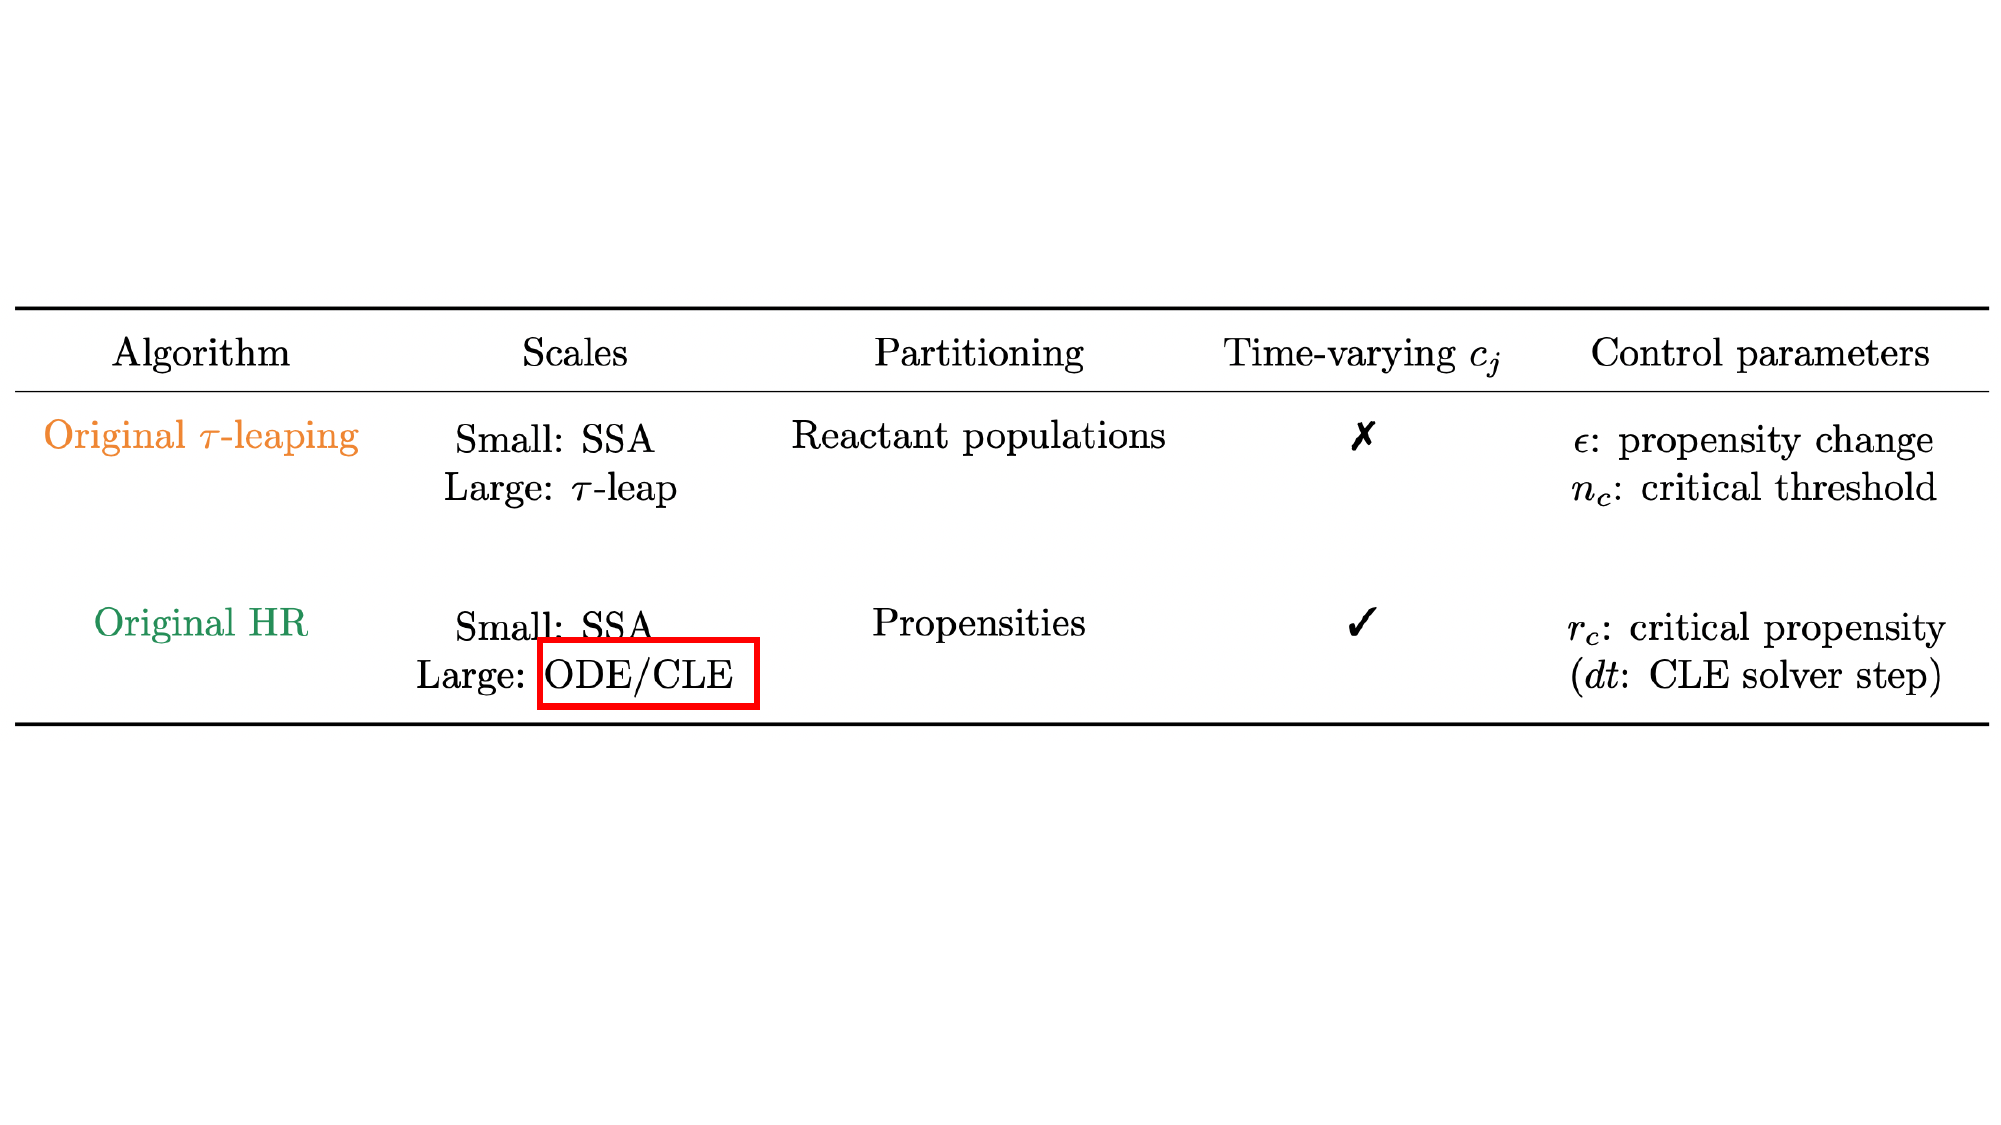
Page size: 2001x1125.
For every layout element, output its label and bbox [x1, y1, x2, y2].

picture [0, 285, 2000, 742]
